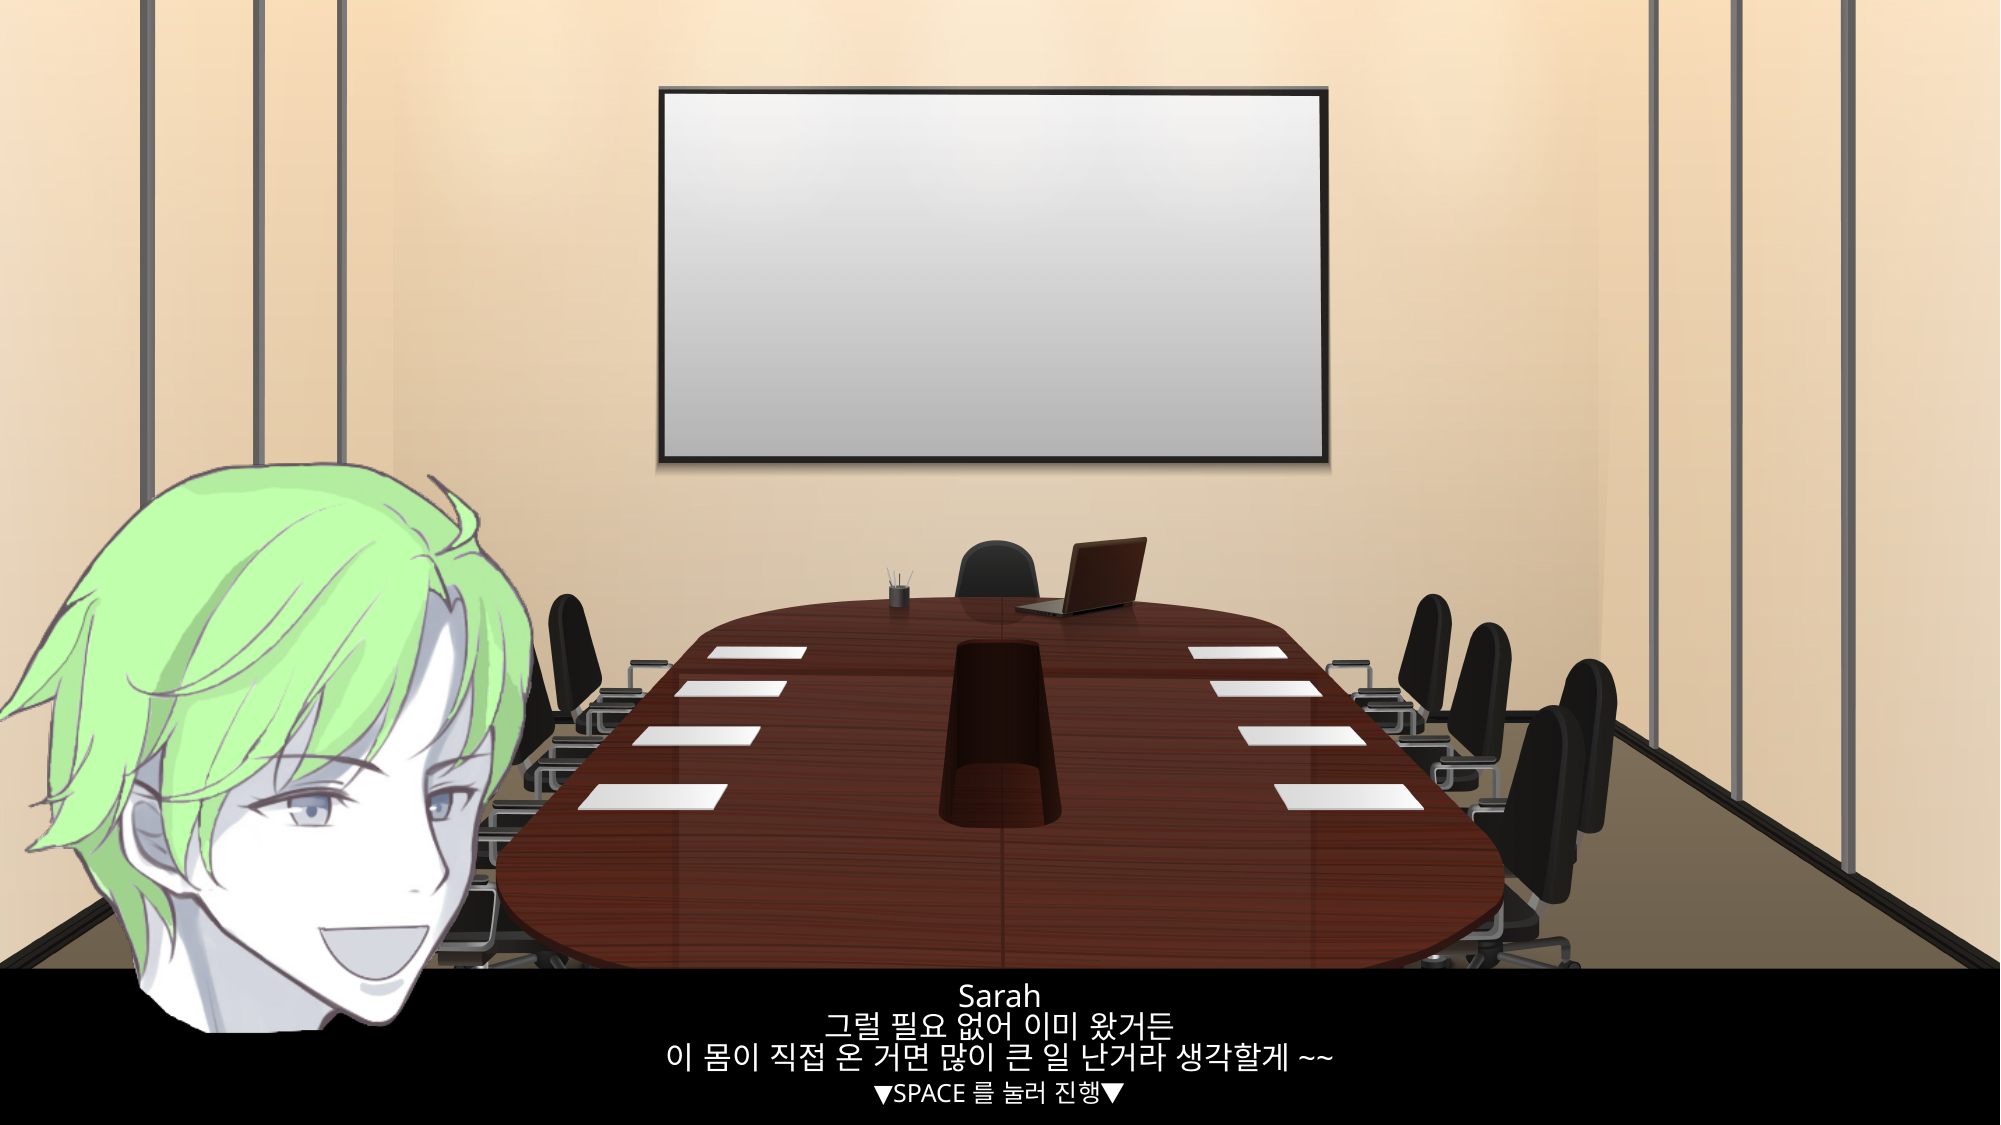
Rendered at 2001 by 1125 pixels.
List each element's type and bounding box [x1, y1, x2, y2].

text_box [0, 0, 2000, 1125]
